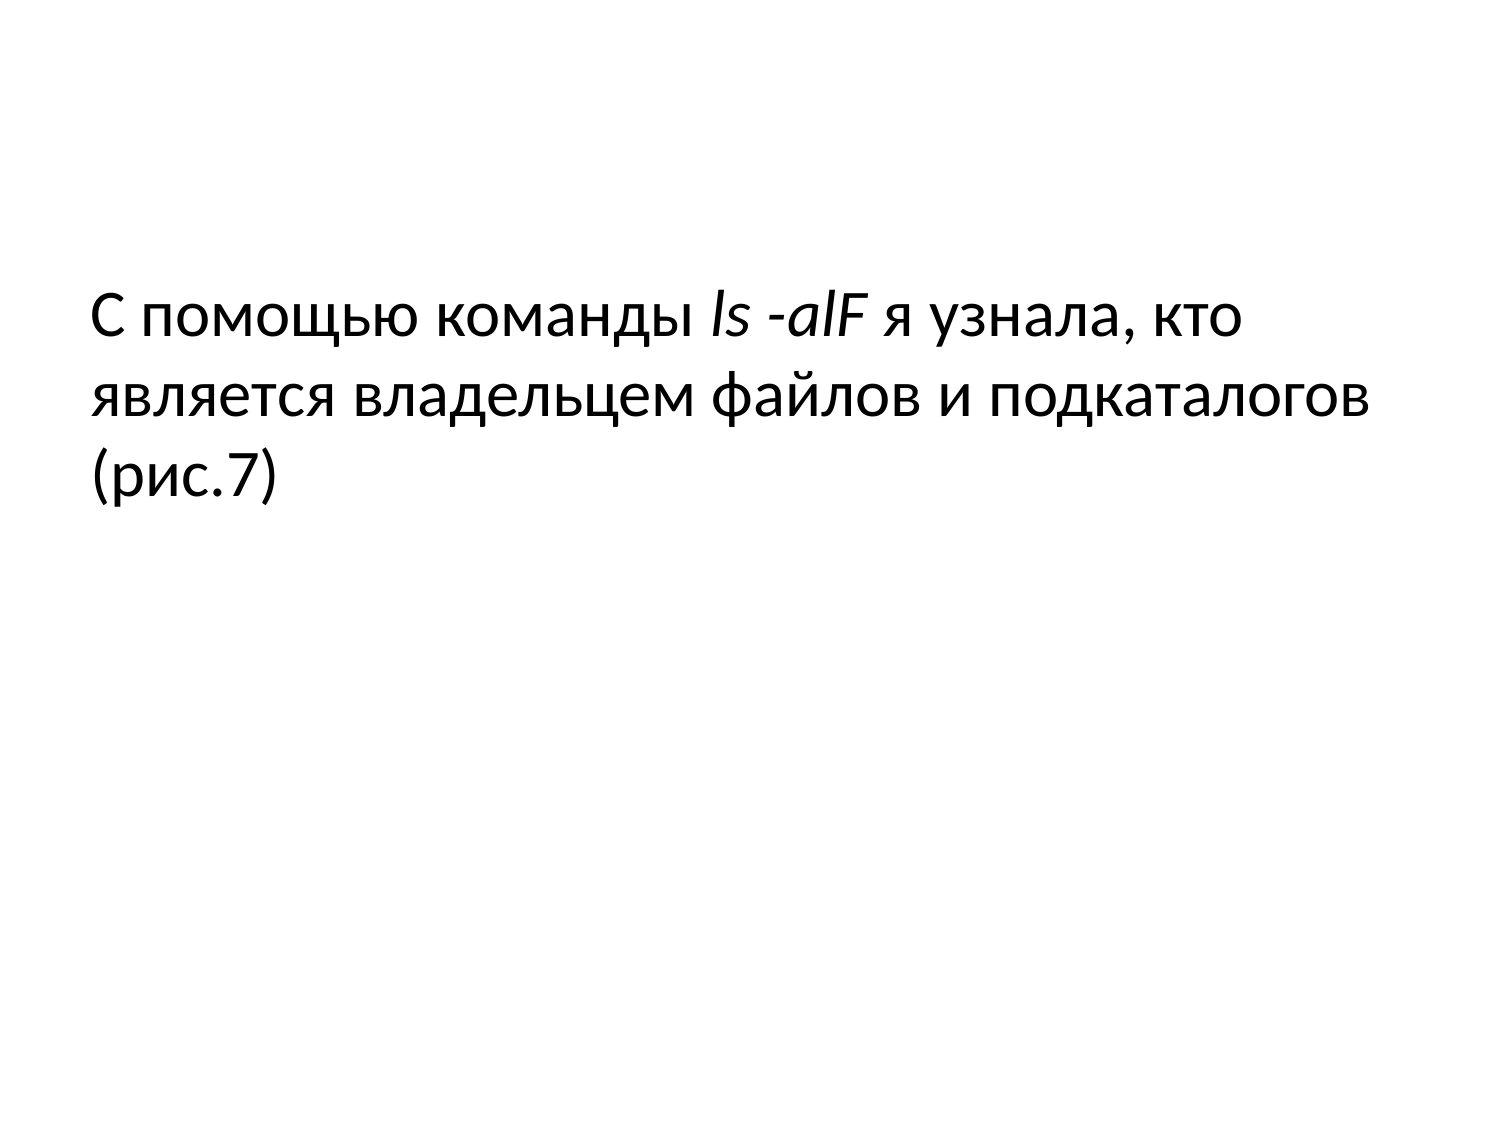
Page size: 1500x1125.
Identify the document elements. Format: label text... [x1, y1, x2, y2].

list С помощью команды ls -alF я узнала, кто является владельцем файлов и подкаталогов (рис.7) [75, 262, 1425, 1005]
